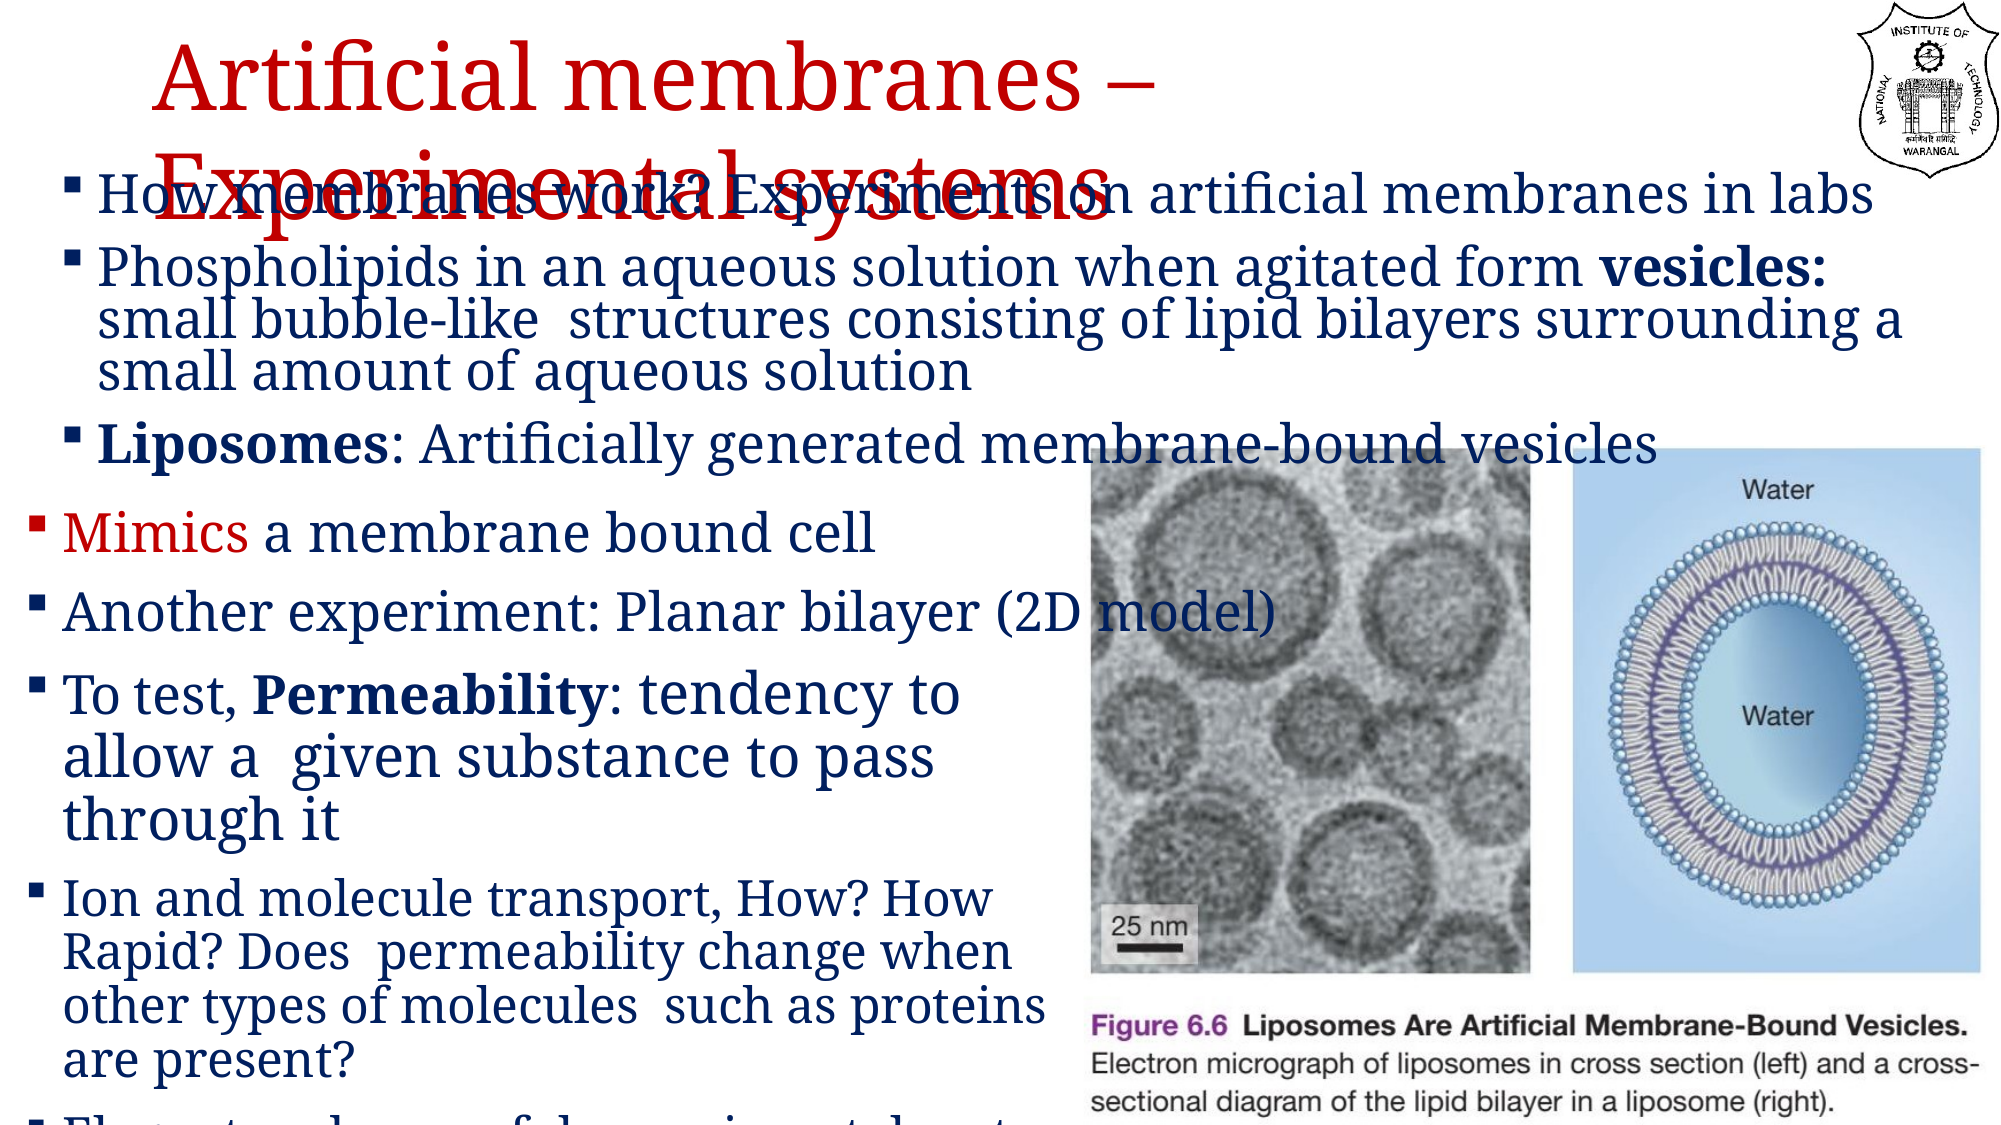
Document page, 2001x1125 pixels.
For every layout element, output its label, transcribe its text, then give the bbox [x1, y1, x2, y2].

title Artificial membranes – Experimental systems [150, 16, 1770, 149]
picture [1856, 1, 2000, 179]
text_box How membranes work? Experiments on artificial membranes in labs Phospholipids in an aqueous solution when agitated form vesicles: small bubble-like structures consisting of lipid bilayers surrounding a small amount of aqueous solution Liposomes: Artificially generated membrane-bound vesicles Mimics a membrane bound cell Another experiment: Planar bilayer (2D model) To test, Permeability: tendency to allow a given substance to pass through it Ion and molecule transport, How? How Rapid? Does permeability change when other types of molecules such as proteins are present? Elegant and powerful experimental system [22, 149, 1911, 1125]
text_box [1911, 445, 1987, 1125]
